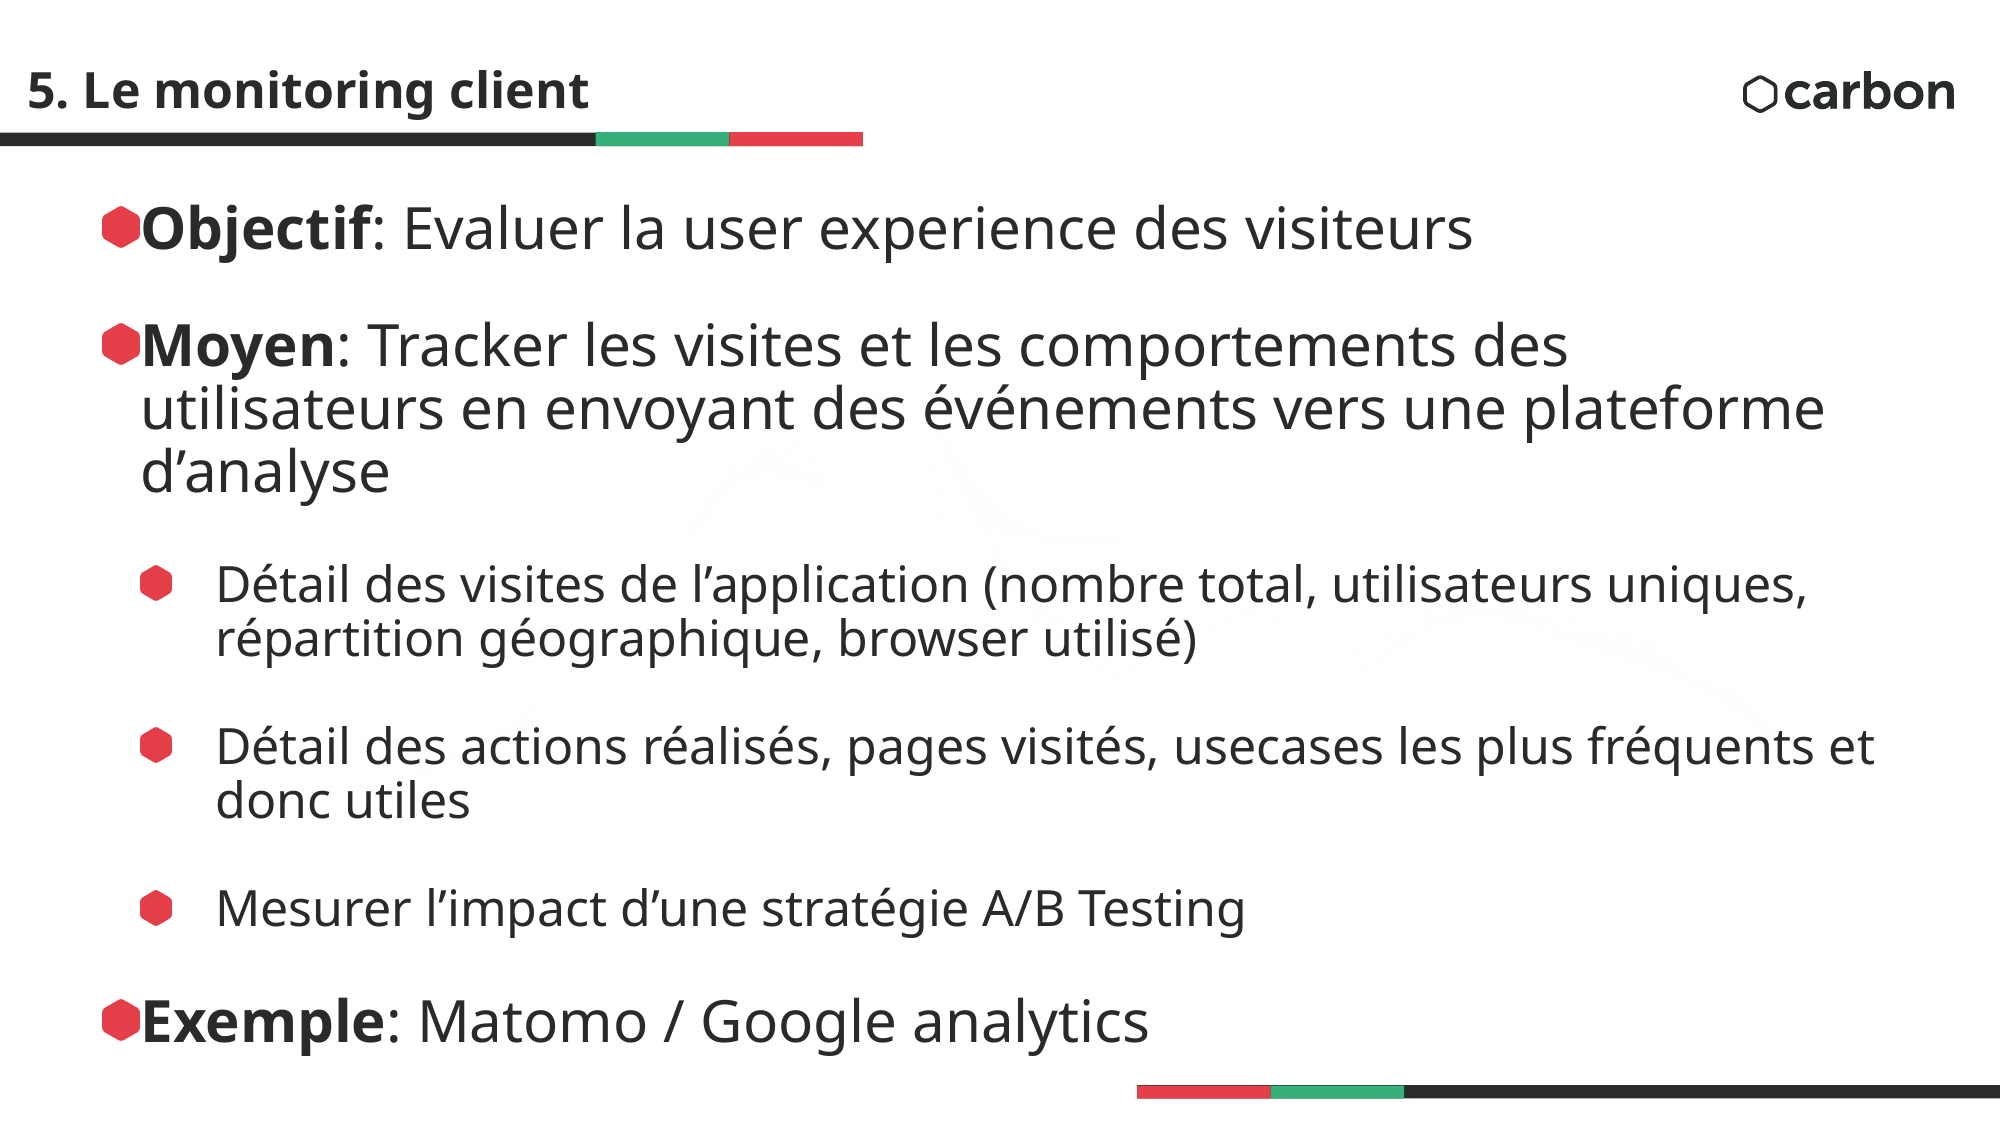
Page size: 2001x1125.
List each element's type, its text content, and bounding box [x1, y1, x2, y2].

picture [102, 999, 140, 1041]
title 5. Le monitoring client [12, 52, 1712, 133]
picture [102, 323, 140, 365]
picture [1743, 71, 1954, 113]
picture [102, 206, 140, 248]
picture [140, 727, 172, 763]
list Objectif: Evaluer la user experience des visiteurs Moyen: Tracker les visites et les comportements des utilisateurs en envoyant des événements vers une plateforme d’analyse Détail des visites de l’application (nombre total, utilisateurs uniques, répartition géographique, browser utilisé) Détail des actions réalisés, pages visités, usecases les plus fréquents et donc utiles Mesurer l’impact d’une stratégie A/B Testing Exemple: Matomo / Google analytics [87, 191, 1892, 1005]
picture [140, 565, 172, 601]
picture [140, 890, 172, 926]
